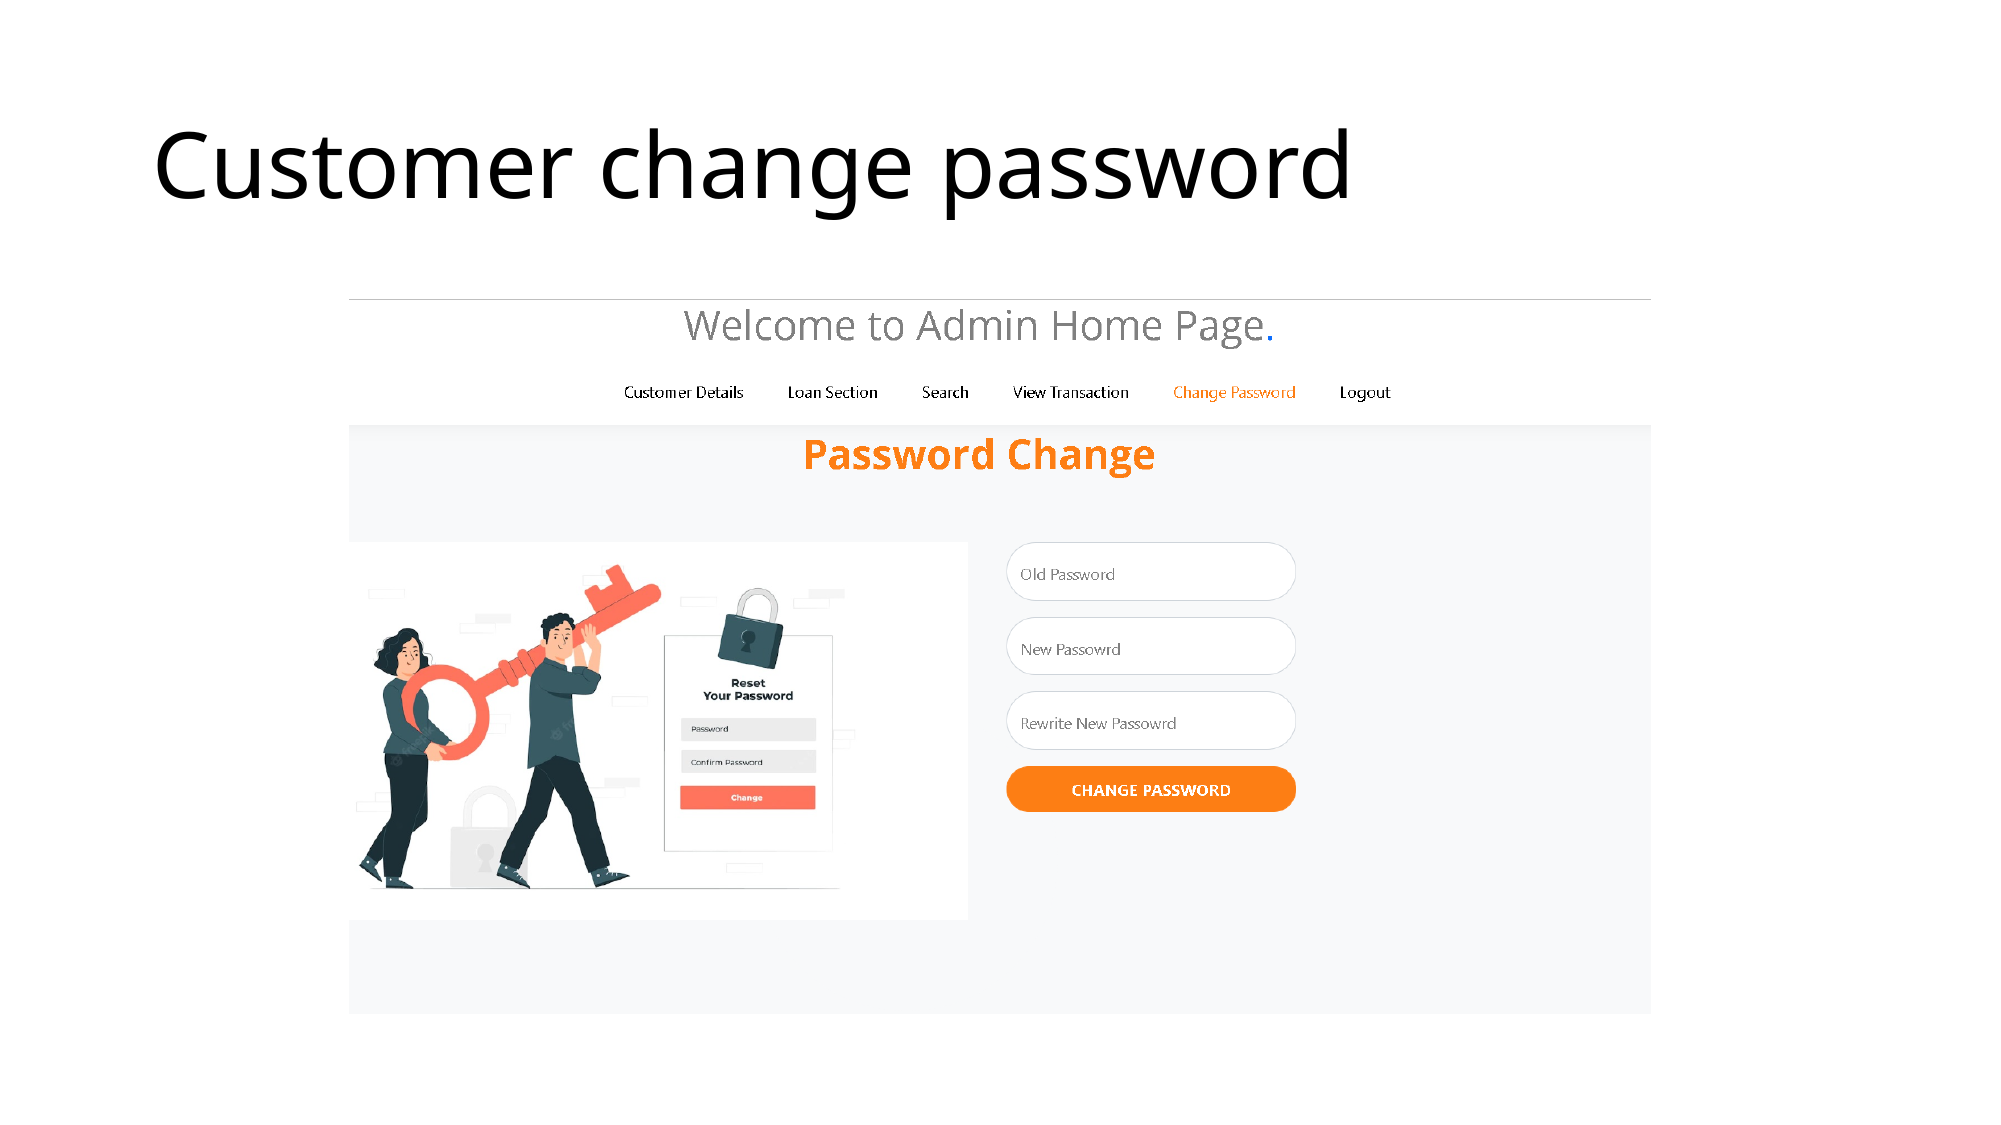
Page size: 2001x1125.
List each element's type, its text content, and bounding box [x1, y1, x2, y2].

title Customer change password [137, 59, 1863, 278]
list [349, 299, 1651, 1014]
